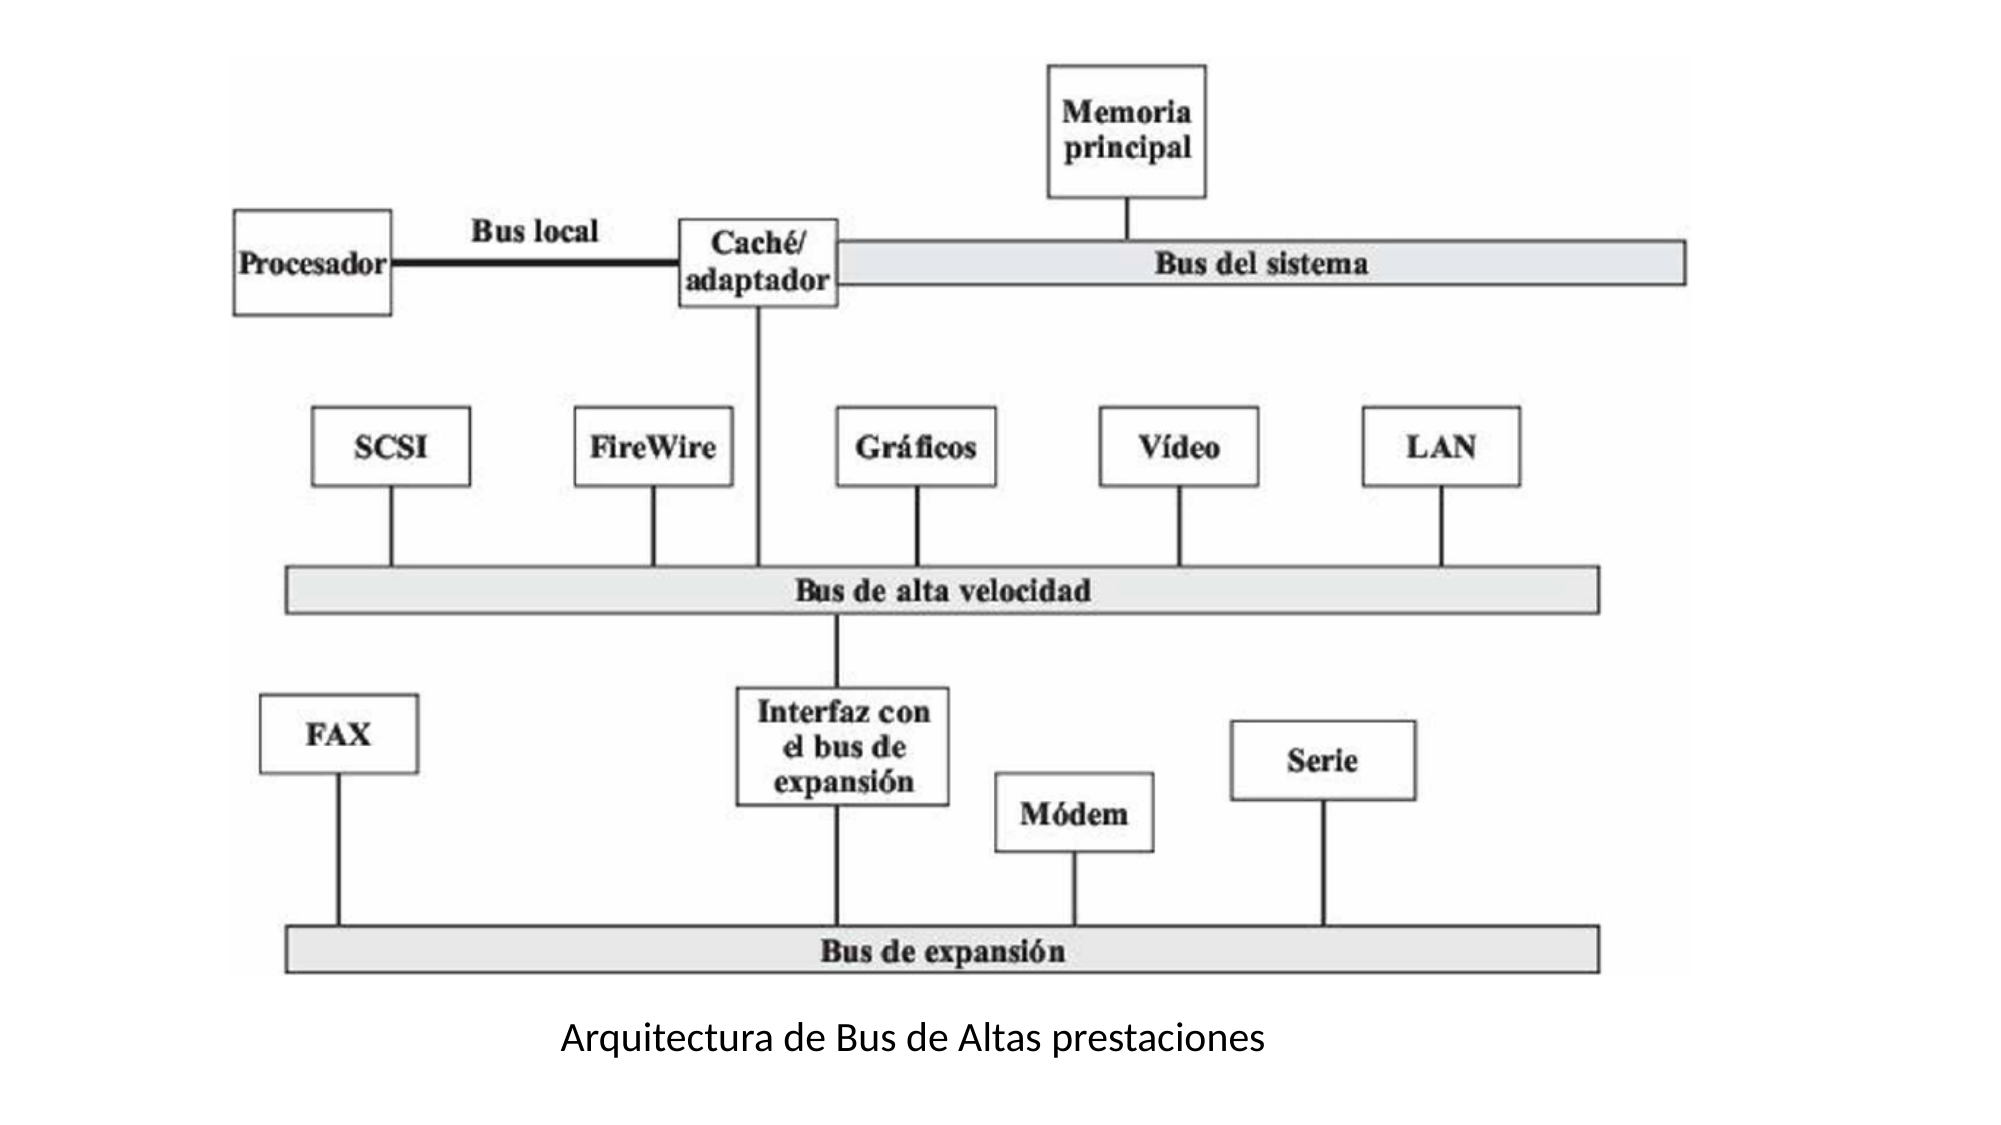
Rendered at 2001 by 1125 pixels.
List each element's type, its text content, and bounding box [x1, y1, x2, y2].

text_box Arquitectura de Bus de Altas prestaciones [545, 1002, 1281, 1068]
picture [230, 56, 1692, 976]
